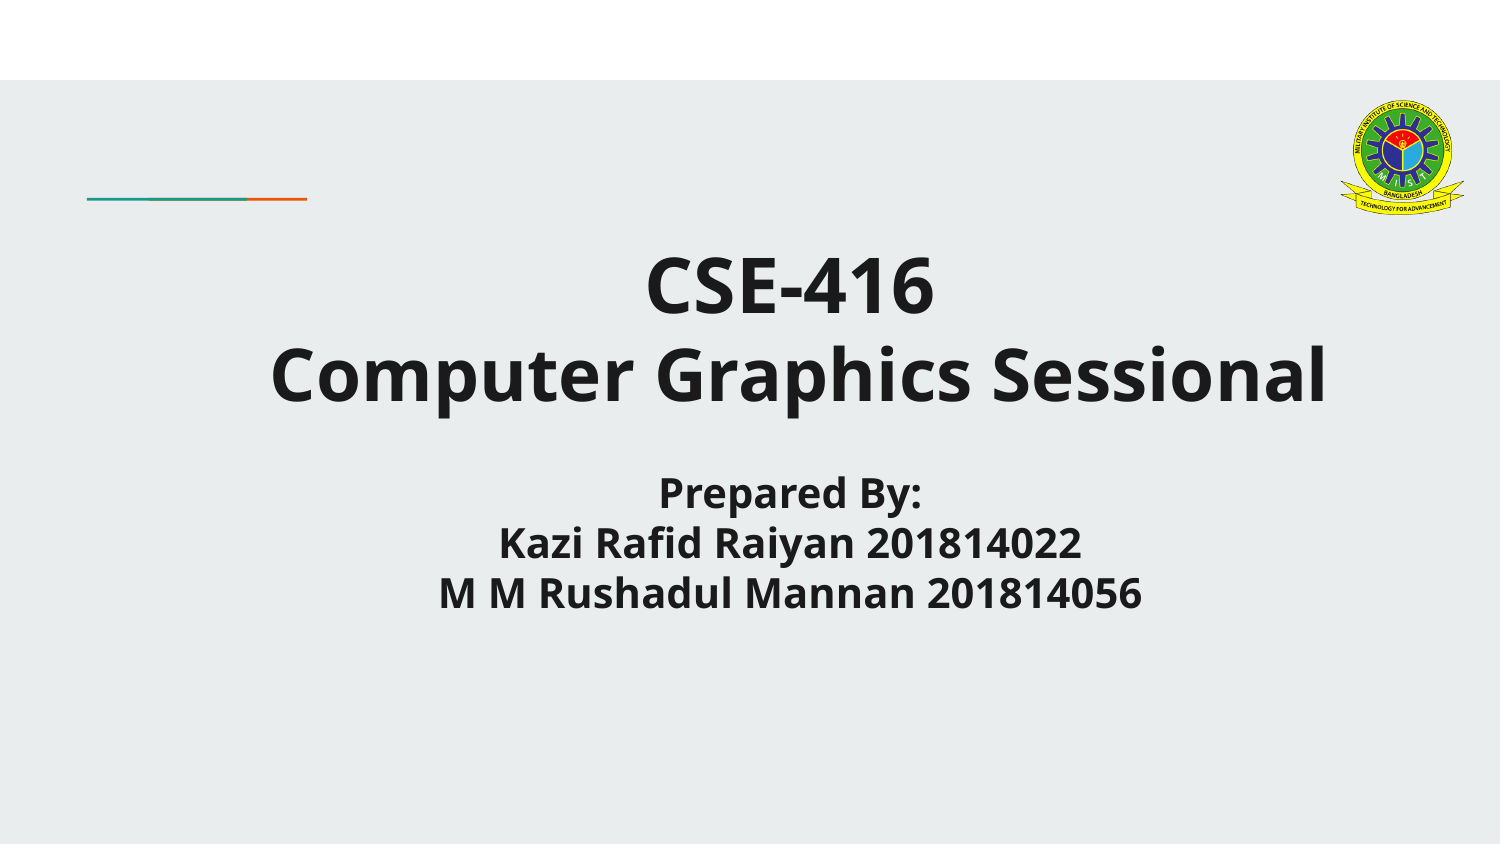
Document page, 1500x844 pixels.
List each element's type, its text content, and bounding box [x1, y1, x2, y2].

picture [1337, 98, 1465, 217]
title CSE-416 Computer Graphics Sessional Prepared By: Kazi Rafid Raiyan 201814022 M M Rushadul Mannan 201814056 [131, 221, 1449, 821]
